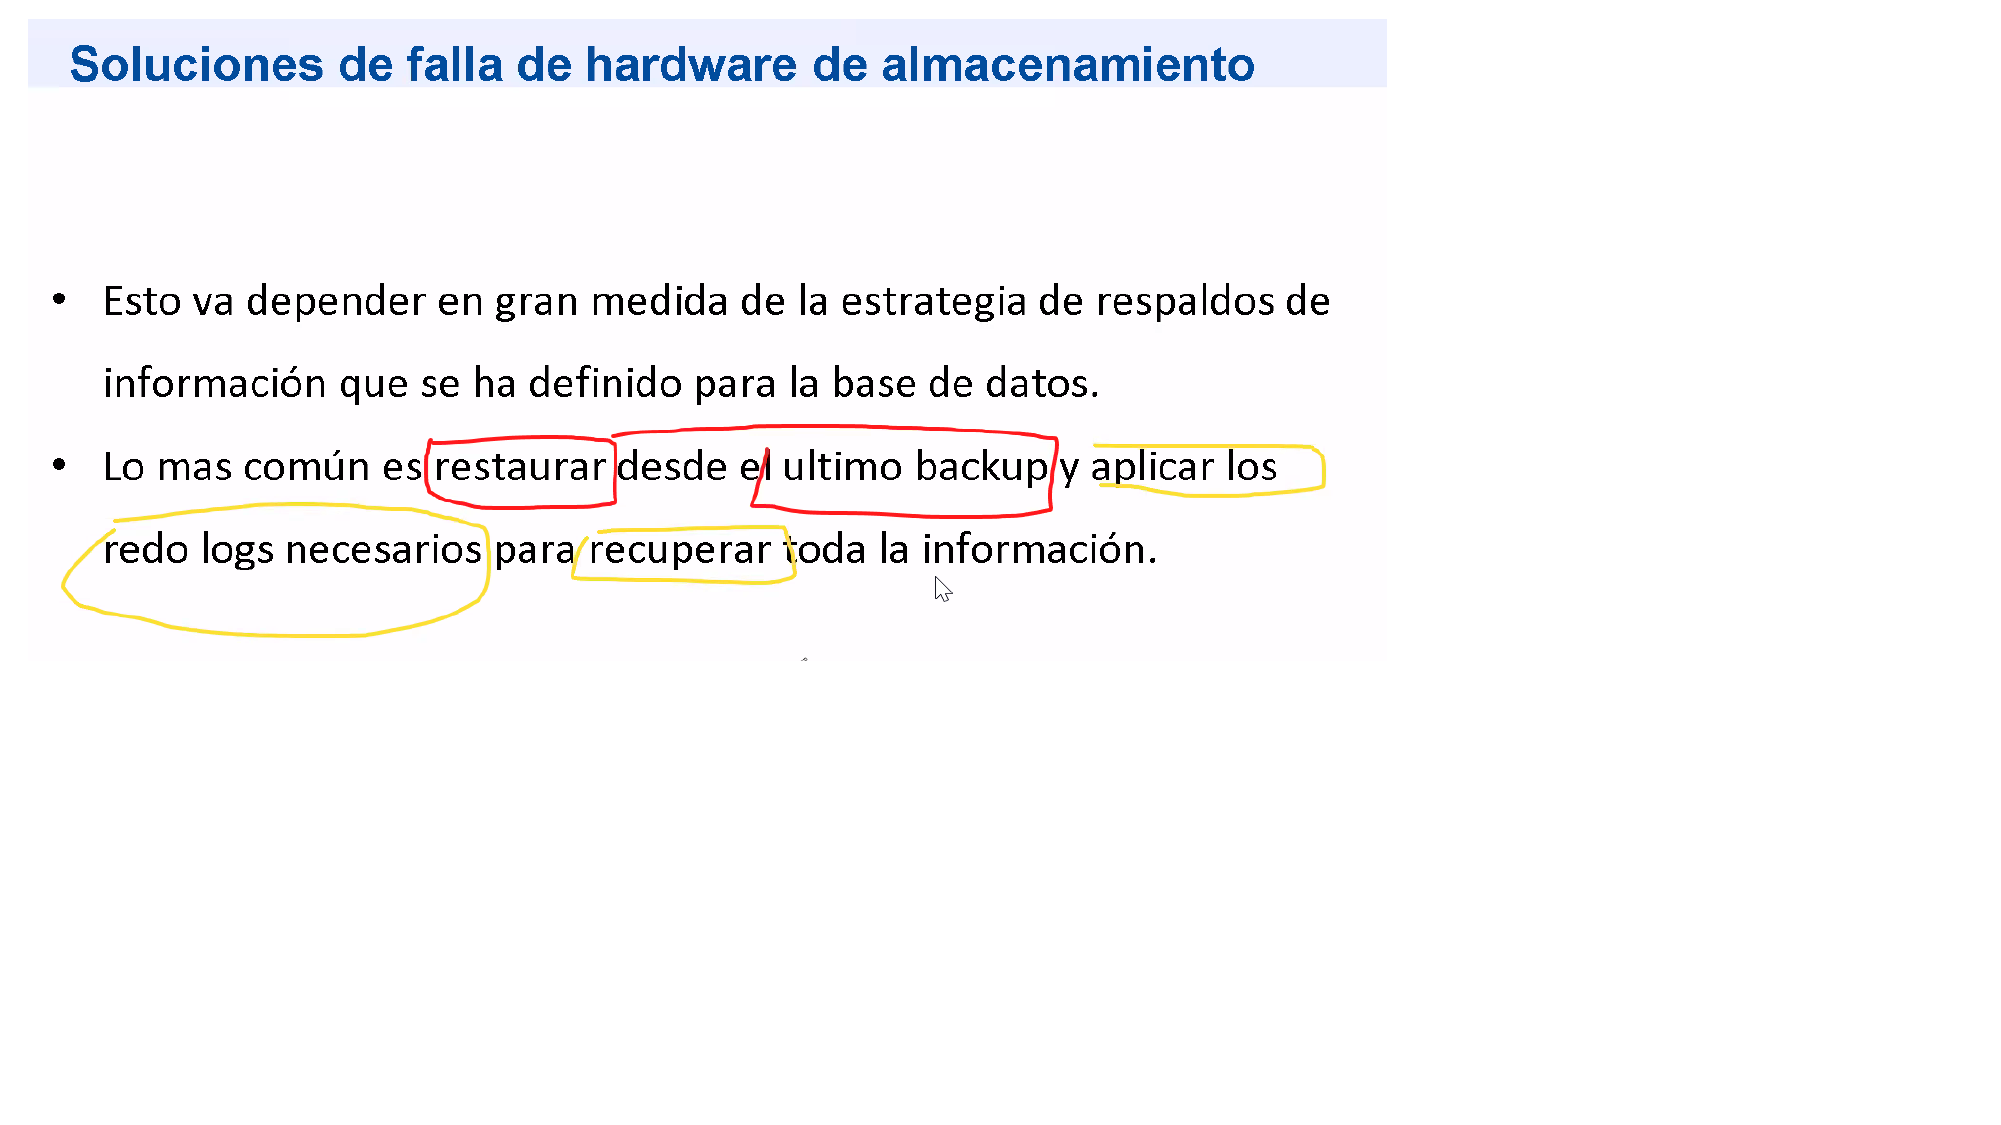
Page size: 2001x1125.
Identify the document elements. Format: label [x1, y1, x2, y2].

picture [28, 19, 1387, 661]
